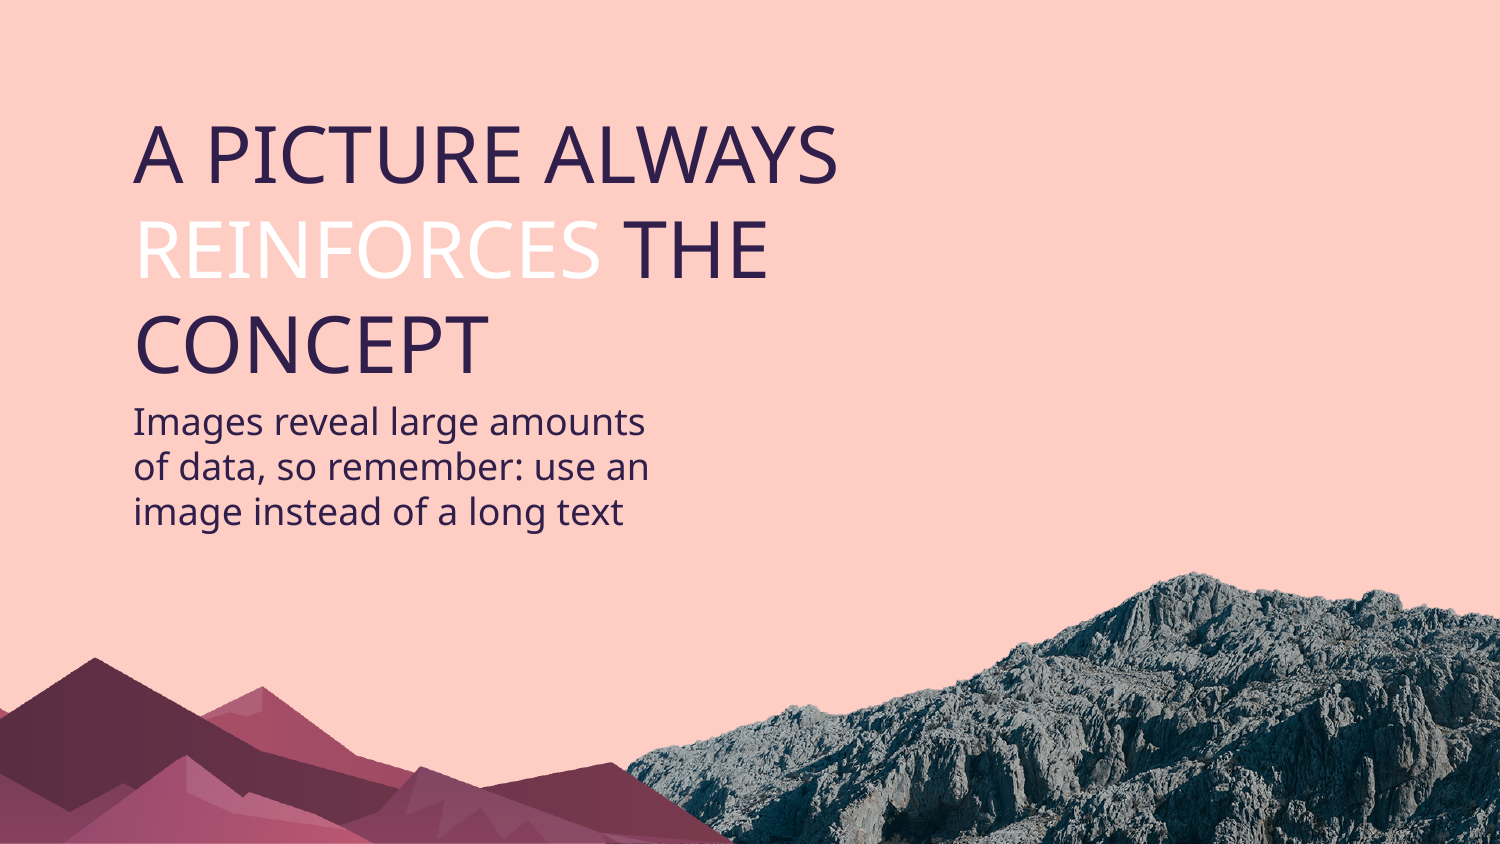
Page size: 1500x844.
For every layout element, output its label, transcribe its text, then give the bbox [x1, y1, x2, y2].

picture [803, 788, 809, 796]
subtitle Images reveal large amounts of data, so remember: use an image instead of a long text [118, 382, 600, 580]
picture [0, 0, 1500, 844]
title A PICTURE ALWAYS REINFORCES THE CONCEPT [118, 112, 600, 382]
